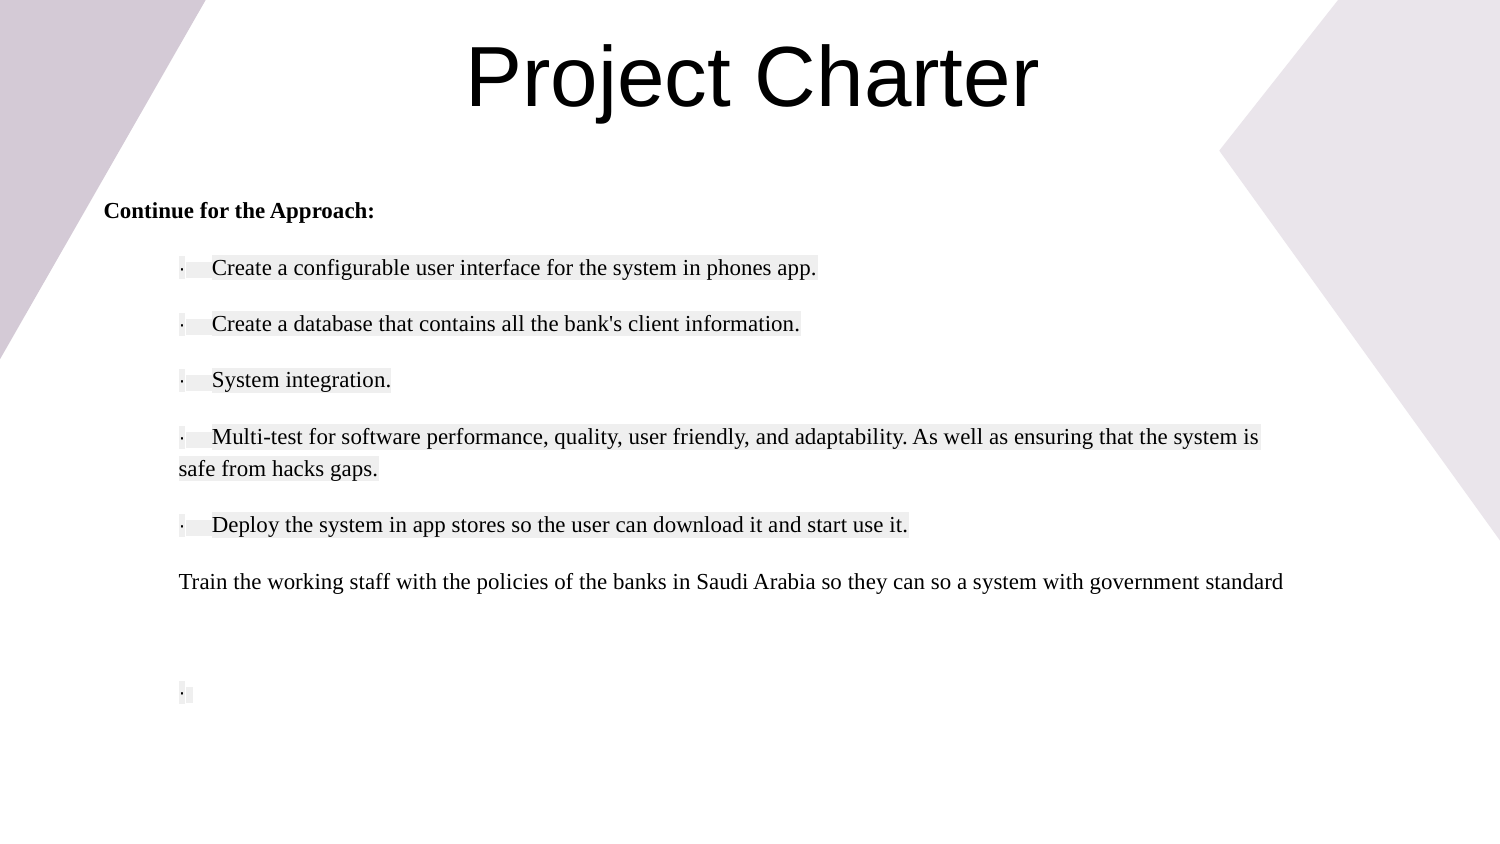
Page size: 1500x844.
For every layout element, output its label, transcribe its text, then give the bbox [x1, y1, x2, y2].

title Project Charter [88, 5, 1418, 100]
text_box Continue for the Approach: · Create a configurable user interface for the system in phones app. · Create a database that contains all the bank's client information. · System integration. · Multi-test for software performance, quality, user friendly, and adaptability. As well as ensuring that the system is safe from hacks gaps. · Deploy the system in app stores so the user can download it and start use it. Train the working staff with the policies of the banks in Saudi Arabia so they can so a system with government standard · [88, 124, 1314, 844]
